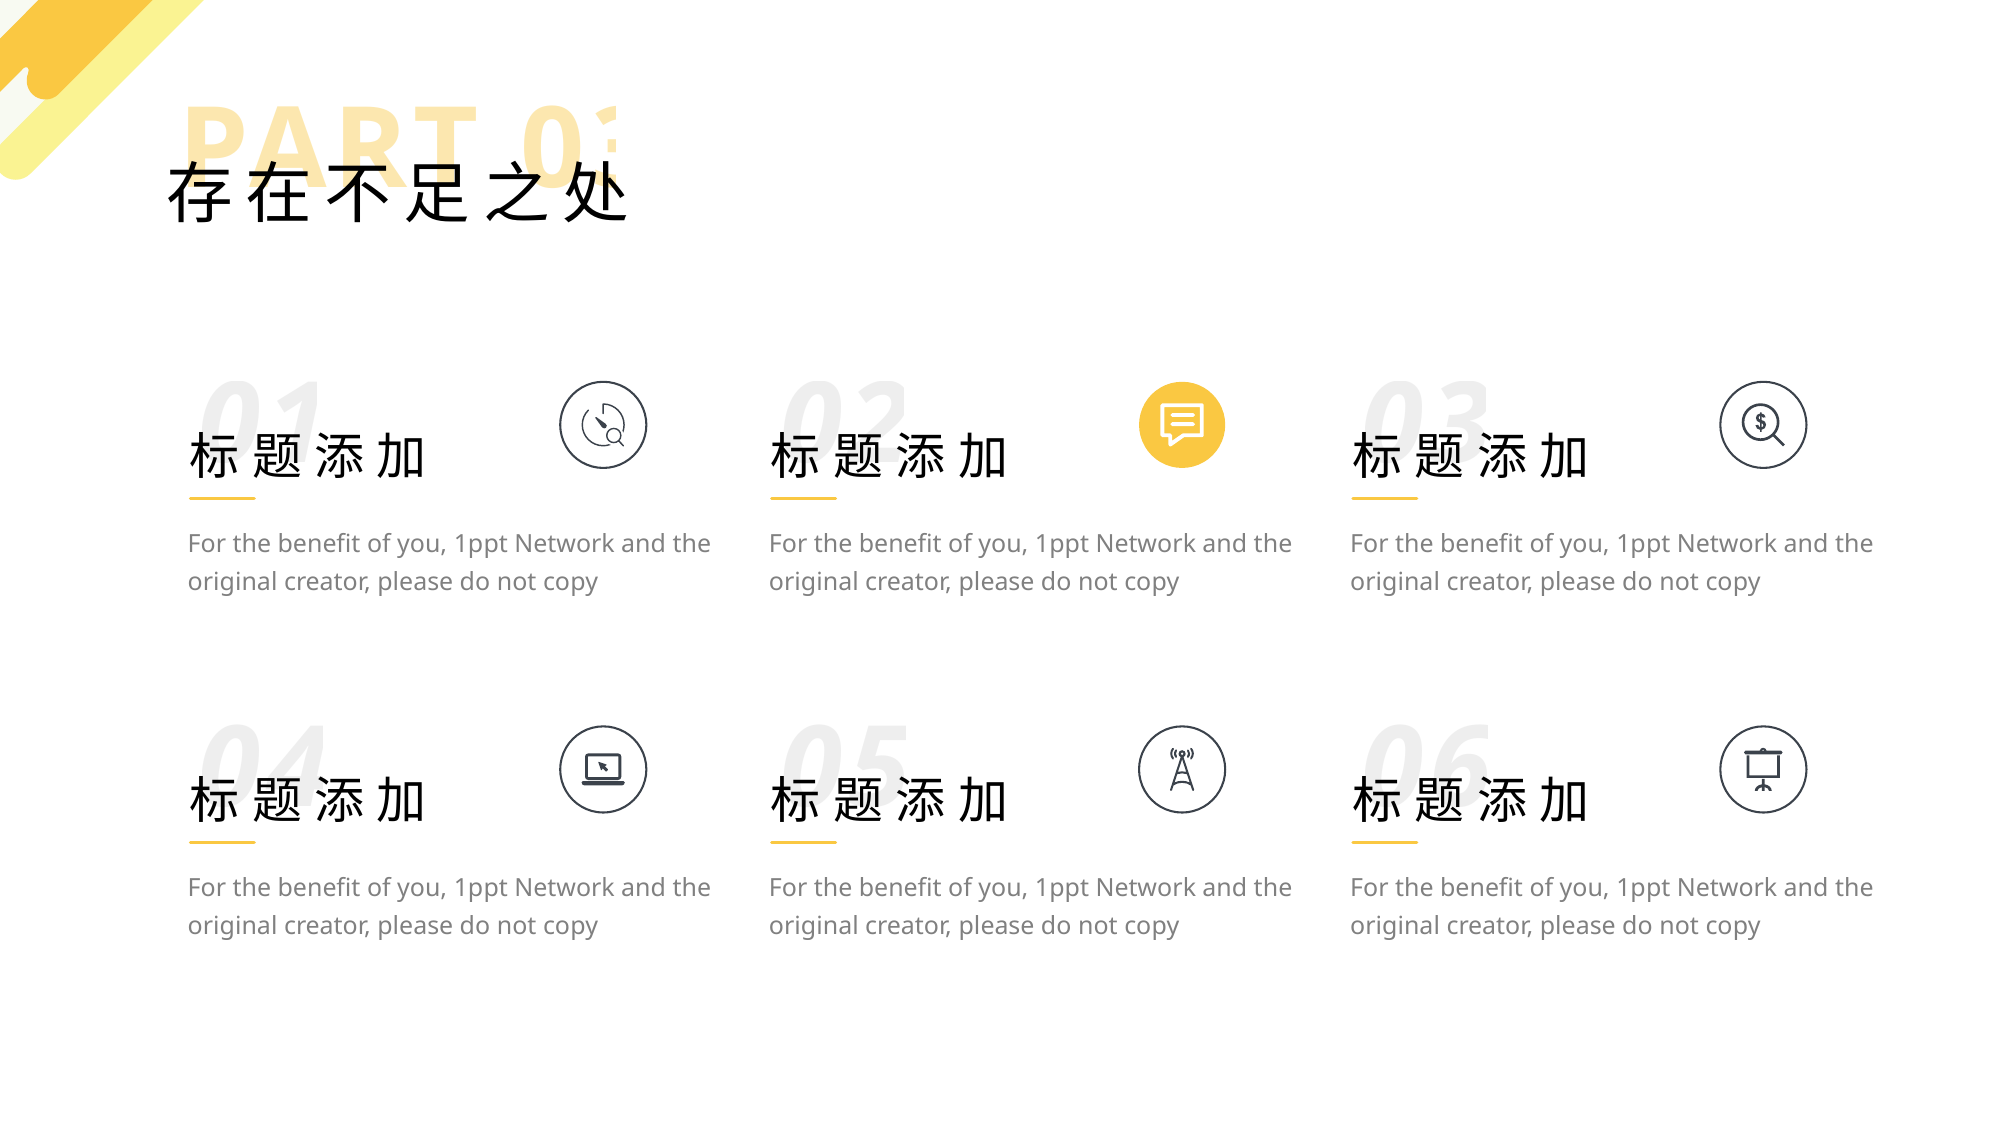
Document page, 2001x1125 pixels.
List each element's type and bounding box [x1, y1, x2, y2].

text_box [1329, 343, 1898, 605]
text_box [748, 686, 1317, 948]
text_box [0, 0, 250, 221]
text_box [748, 343, 1317, 605]
text_box [1329, 686, 1898, 948]
text_box [167, 343, 735, 605]
text_box [142, 67, 692, 240]
text_box [167, 686, 735, 948]
